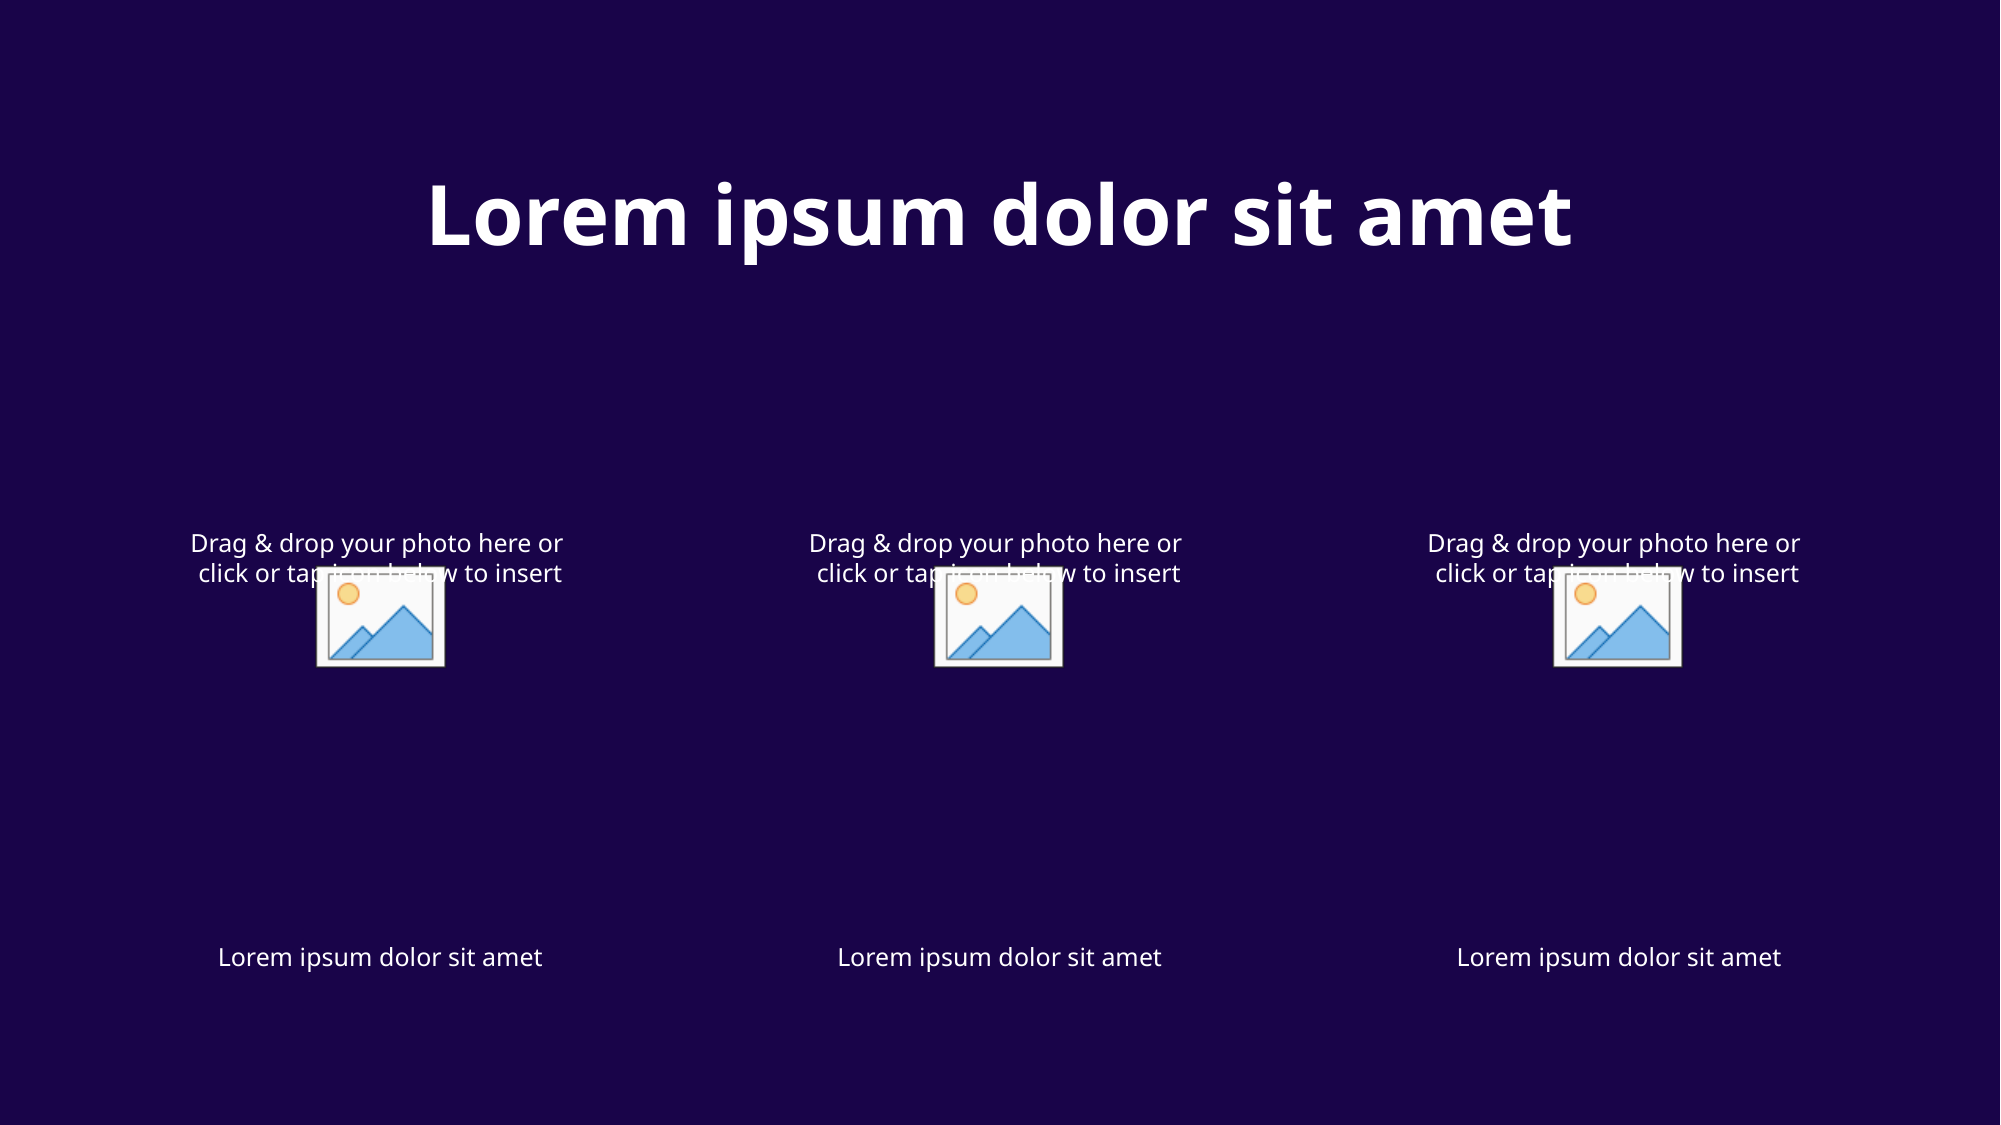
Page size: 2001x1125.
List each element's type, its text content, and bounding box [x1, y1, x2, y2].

picture [95, 331, 666, 903]
picture [1332, 331, 1903, 903]
list Lorem ipsum dolor sit amet [714, 941, 1285, 972]
picture [713, 331, 1285, 903]
title Lorem ipsum dolor sit amet [96, 162, 1904, 254]
list Lorem ipsum dolor sit amet [95, 941, 666, 972]
list Lorem ipsum dolor sit amet [1334, 941, 1905, 972]
